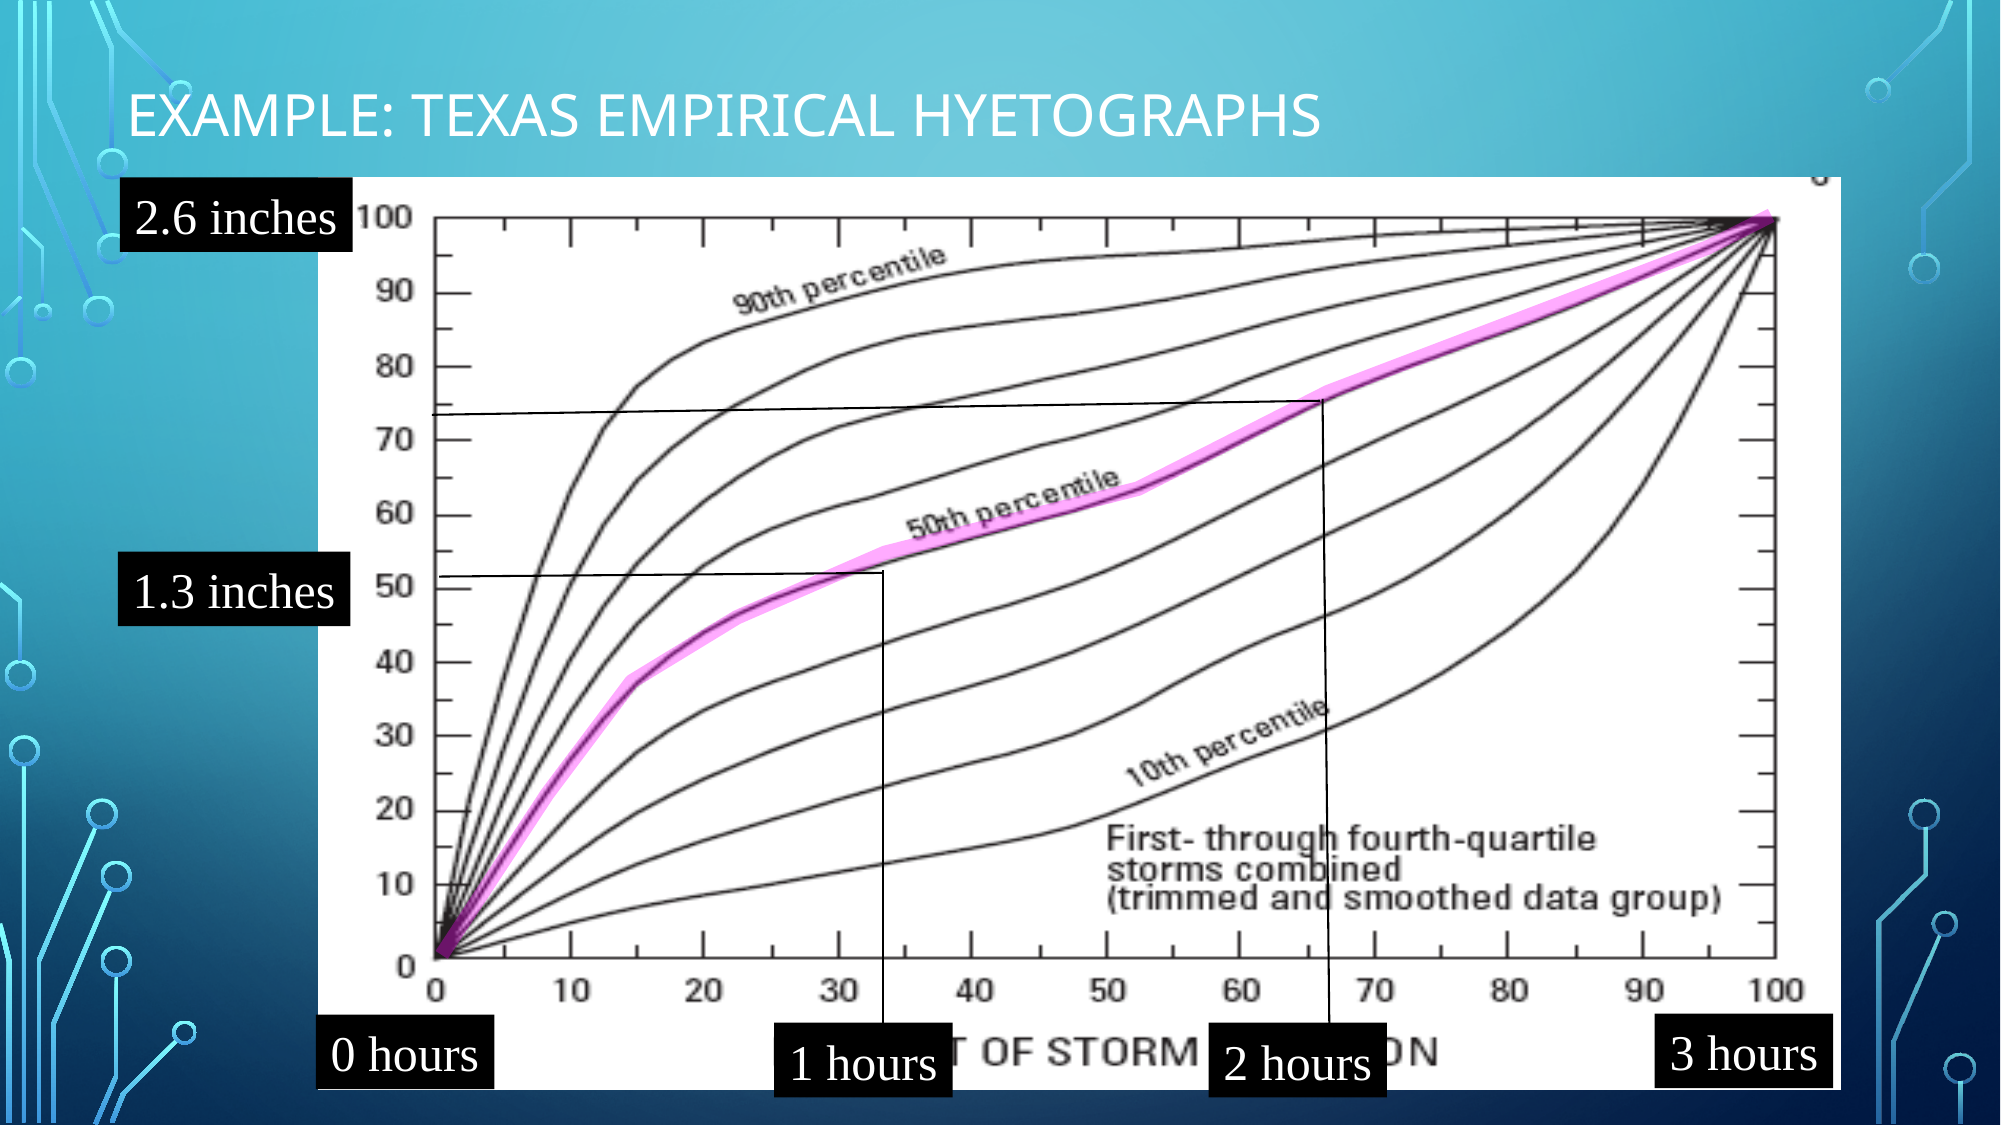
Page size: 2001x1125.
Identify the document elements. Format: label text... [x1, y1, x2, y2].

title Example: Texas Empirical Hyetographs [111, 55, 1884, 181]
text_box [438, 572, 884, 577]
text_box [431, 400, 1321, 416]
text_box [1004, 716, 1648, 724]
text_box 1.3 inches [117, 551, 317, 627]
picture [317, 177, 1841, 1091]
text_box 2.6 inches [119, 177, 317, 252]
text_box 2 hours [1208, 1091, 1387, 1098]
text_box 1 hours [774, 1091, 953, 1098]
